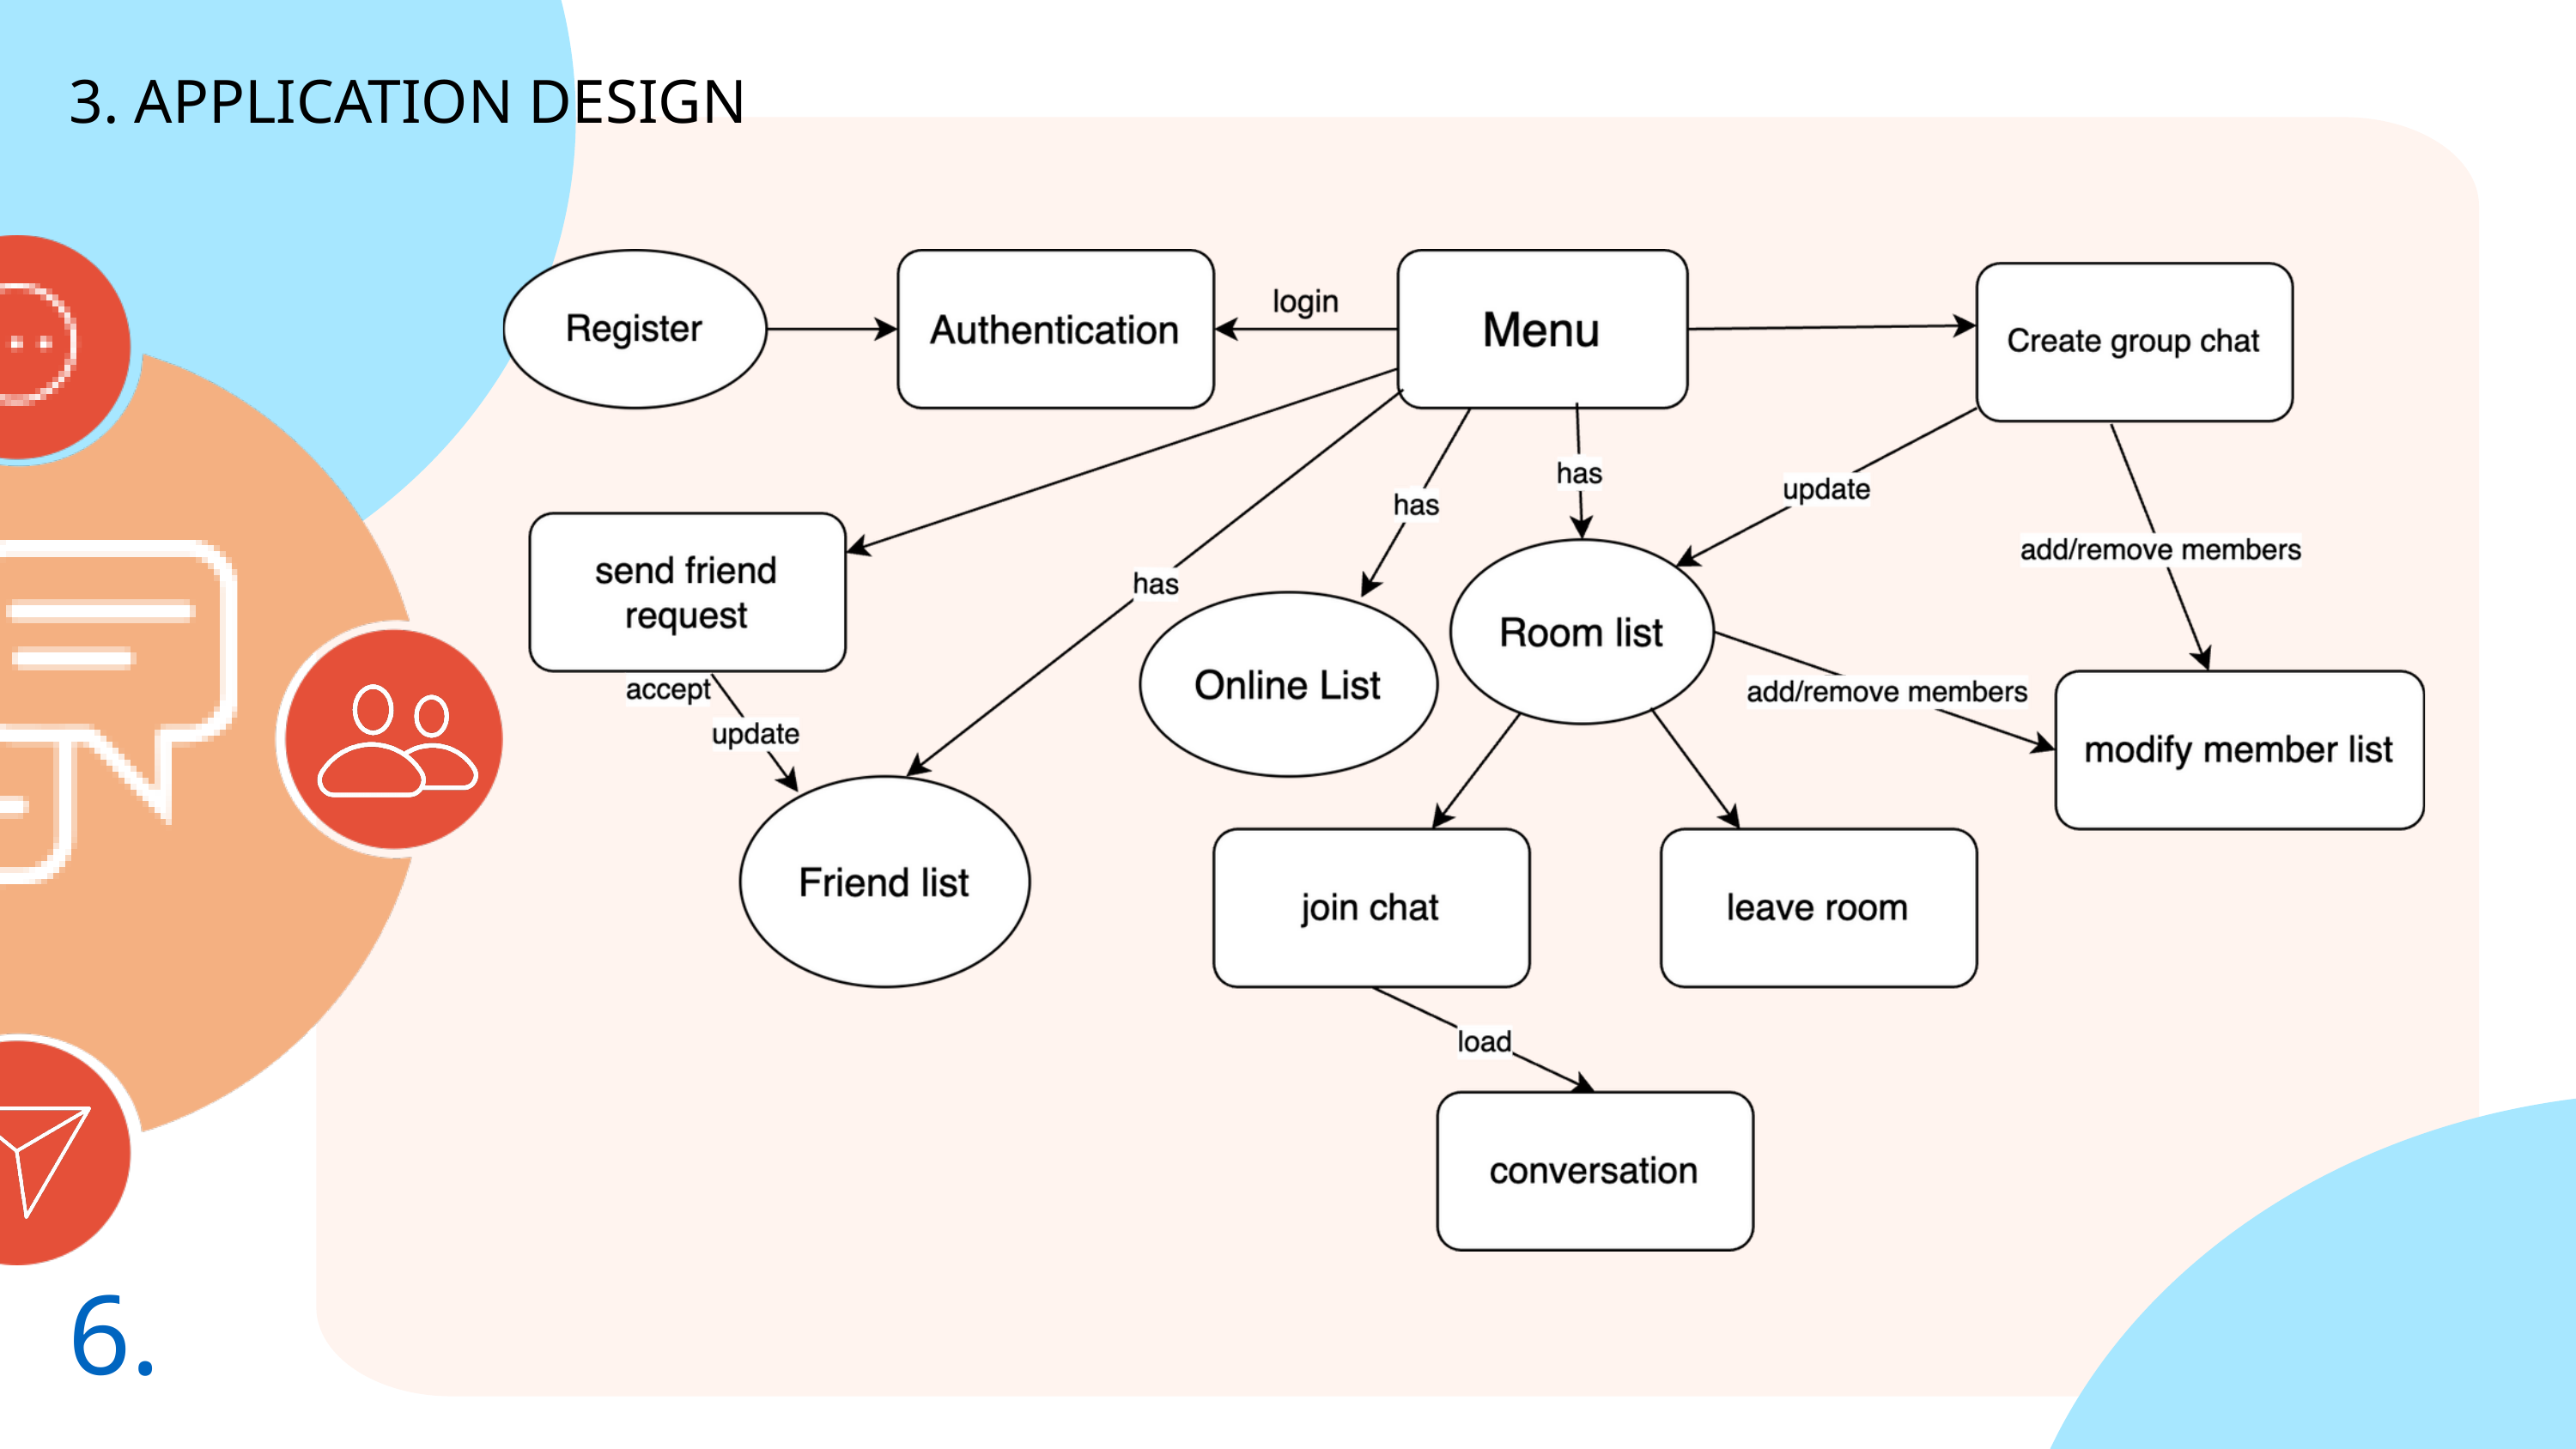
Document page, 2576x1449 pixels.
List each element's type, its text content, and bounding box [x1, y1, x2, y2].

text_box [0, 642, 311, 1265]
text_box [316, 117, 2480, 1397]
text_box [2002, 1092, 2576, 1449]
text_box [0, 1106, 91, 1219]
text_box 3. APPLICATION DESIGN [580, 64, 1012, 114]
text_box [0, 0, 576, 635]
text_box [1205, 373, 1419, 435]
text_box 6. [64, 1242, 165, 1397]
text_box [0, 642, 238, 968]
